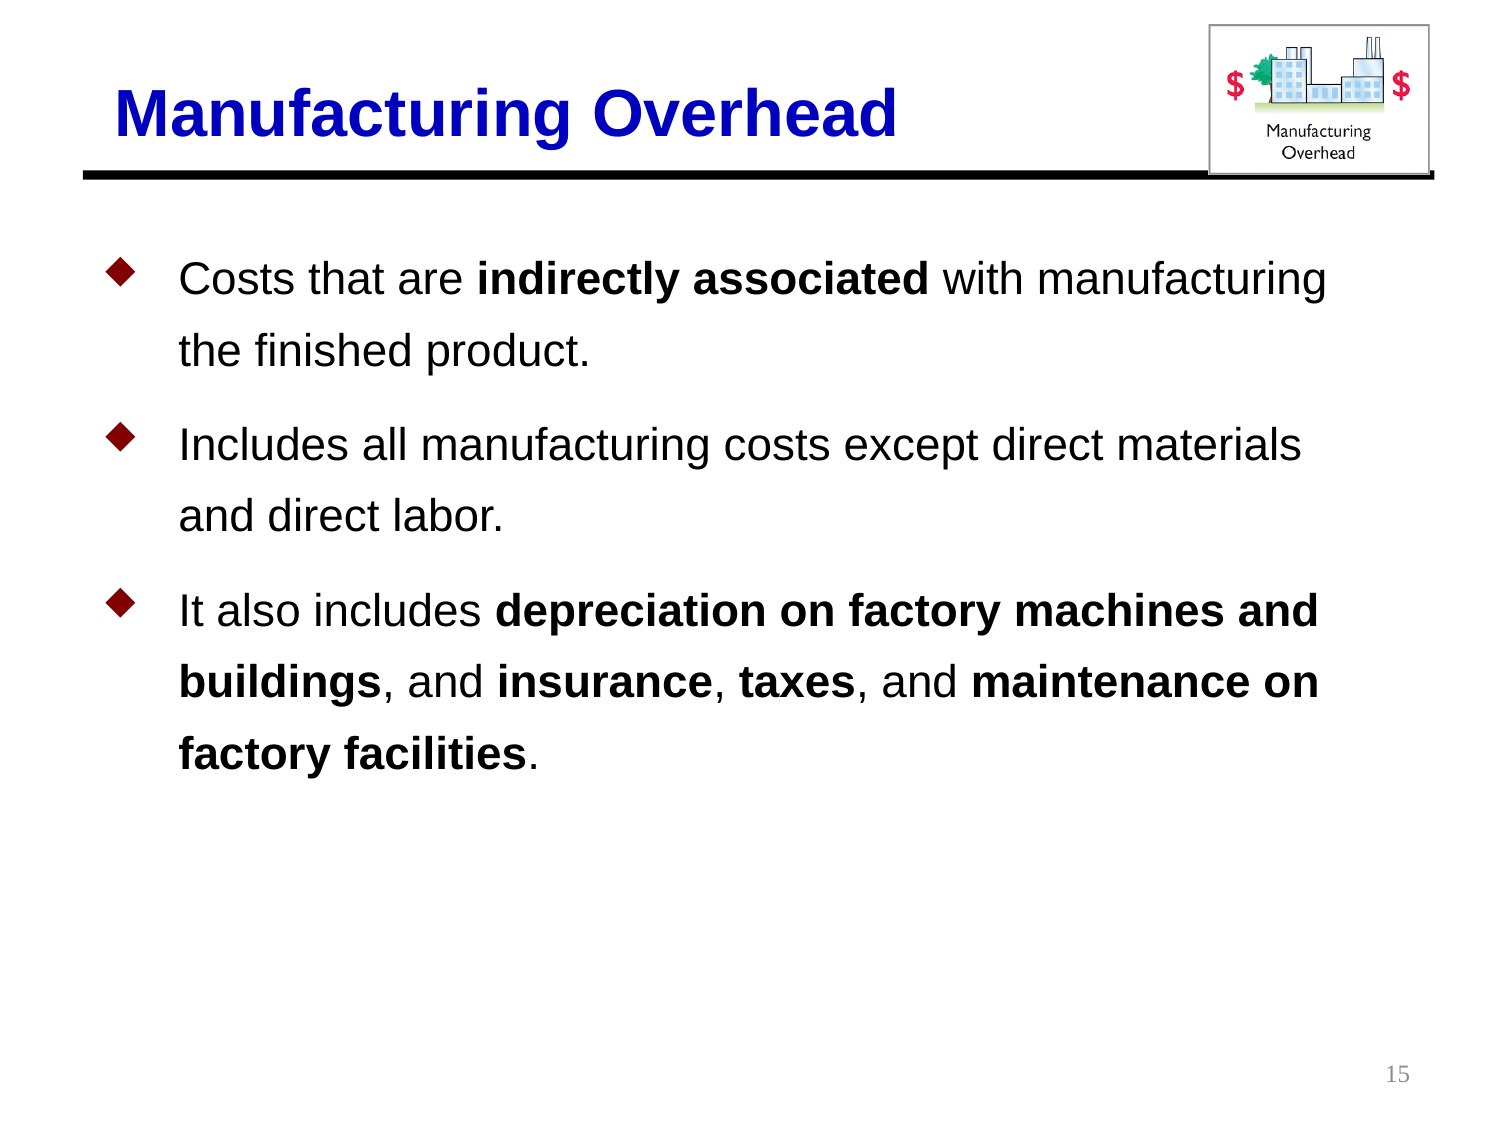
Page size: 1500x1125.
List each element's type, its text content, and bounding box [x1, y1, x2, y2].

picture [1208, 24, 1430, 176]
text_box Costs that are indirectly associated with manufacturing the finished product. Includes all manufacturing costs except direct materials and direct labor. It also includes depreciation on factory machines and buildings, and insurance, taxes, and maintenance on factory facilities. [87, 224, 1400, 786]
text_box [1124, 424, 1156, 500]
slide_number 15 [1074, 1042, 1425, 1103]
text_box Manufacturing Overhead [99, 62, 1203, 155]
